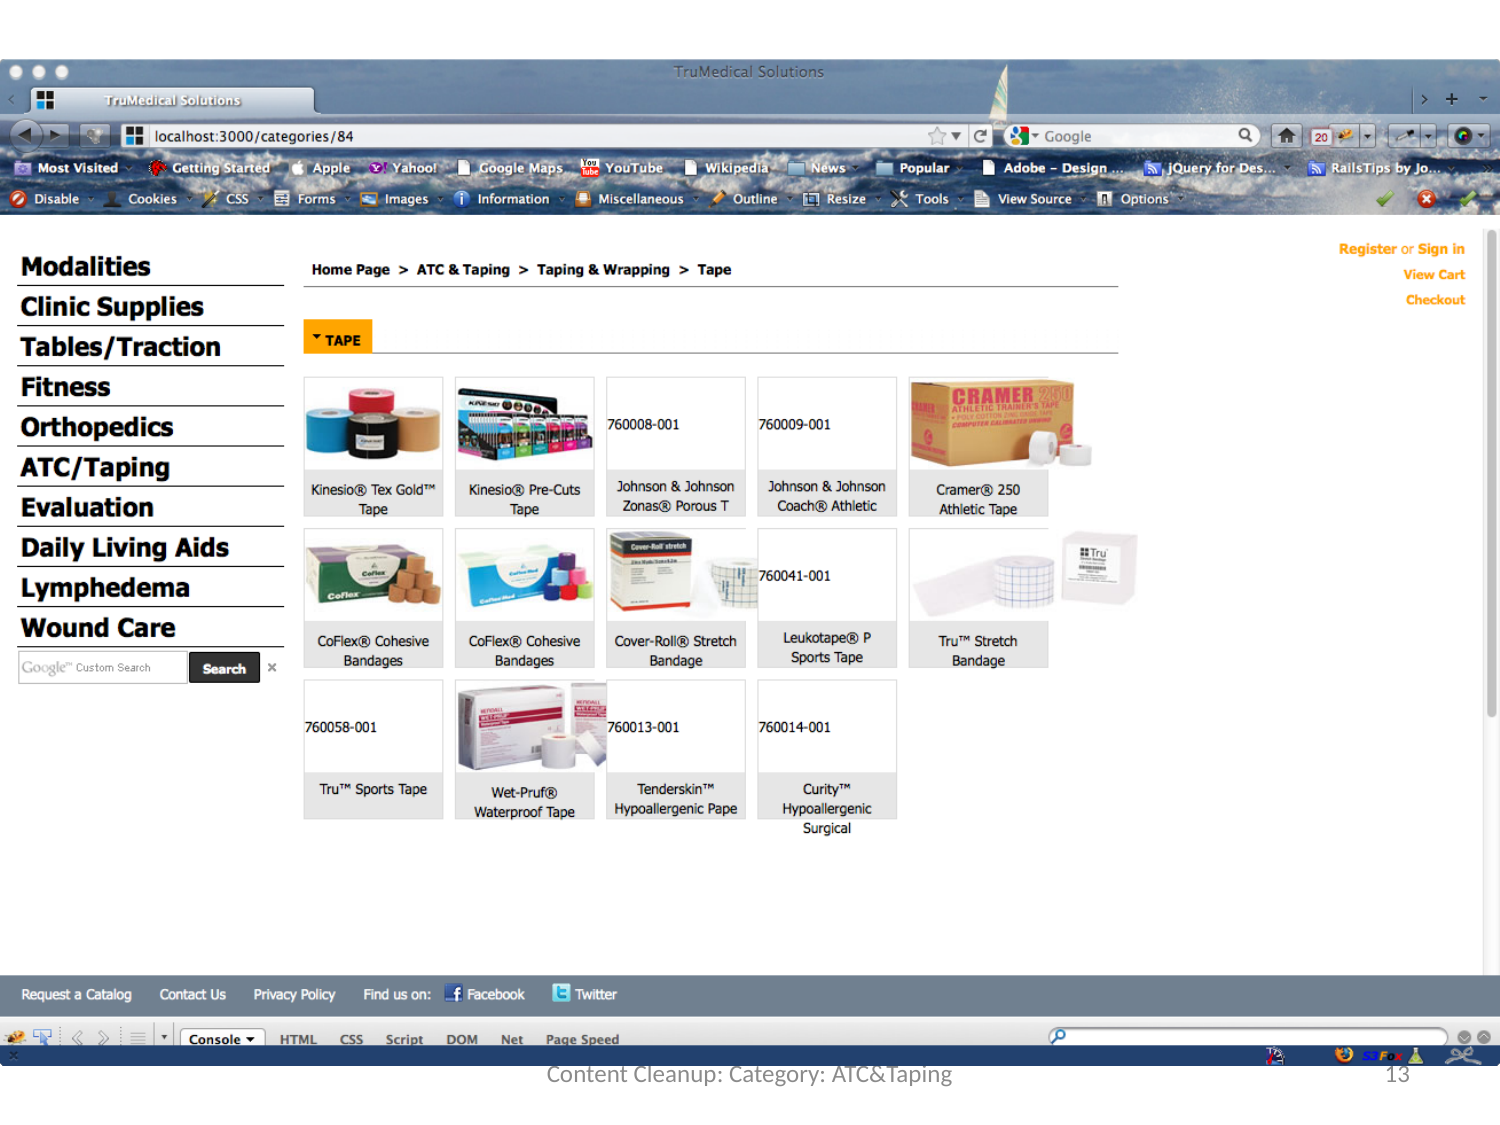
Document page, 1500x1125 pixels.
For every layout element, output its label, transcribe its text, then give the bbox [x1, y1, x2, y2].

footer Content Cleanup: Category: ATC&Taping [512, 1075, 988, 1103]
slide_number 12 [1074, 1075, 1425, 1103]
picture [0, 59, 1500, 1066]
